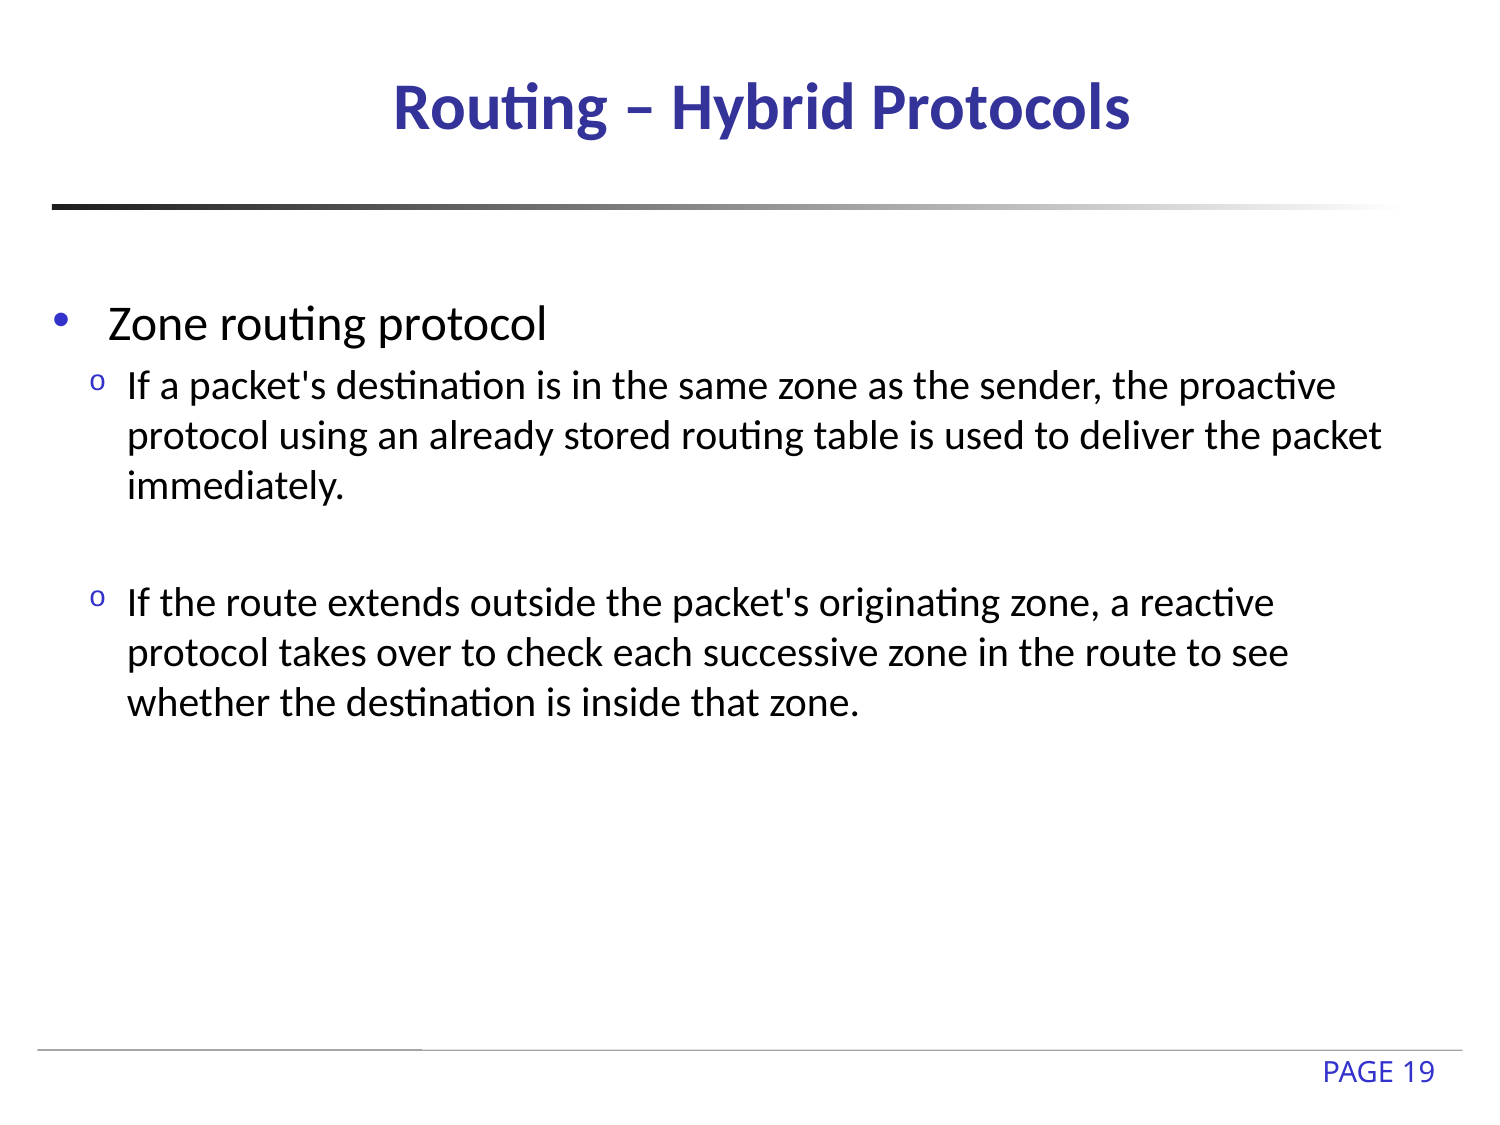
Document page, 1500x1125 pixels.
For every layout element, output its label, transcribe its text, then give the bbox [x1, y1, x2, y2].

text_box Zone routing protocol If a packet's destination is in the same zone as the sender, the proactive protocol using an already stored routing table is used to deliver the packet immediately. If the route extends outside the packet's originating zone, a reactive protocol takes over to check each successive zone in the route to see whether the destination is inside that zone. [37, 249, 1400, 863]
title Routing – Hybrid Protocols [24, 24, 1500, 151]
